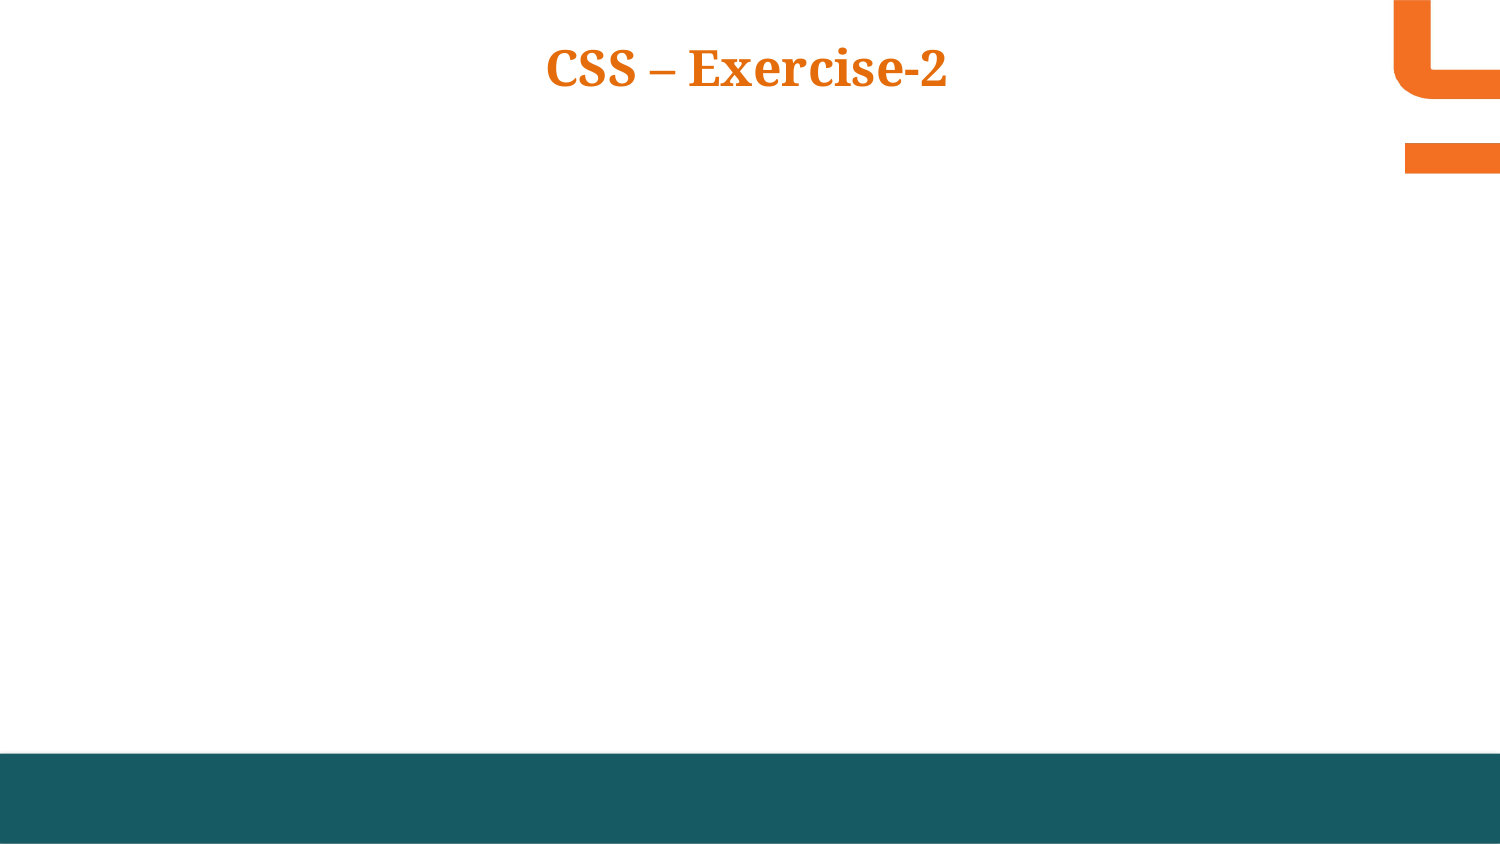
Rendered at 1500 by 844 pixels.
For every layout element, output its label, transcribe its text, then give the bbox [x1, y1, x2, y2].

picture [1387, 0, 1500, 101]
picture [1405, 143, 1500, 175]
text_box CSS – Exercise-2 [240, 26, 1254, 106]
